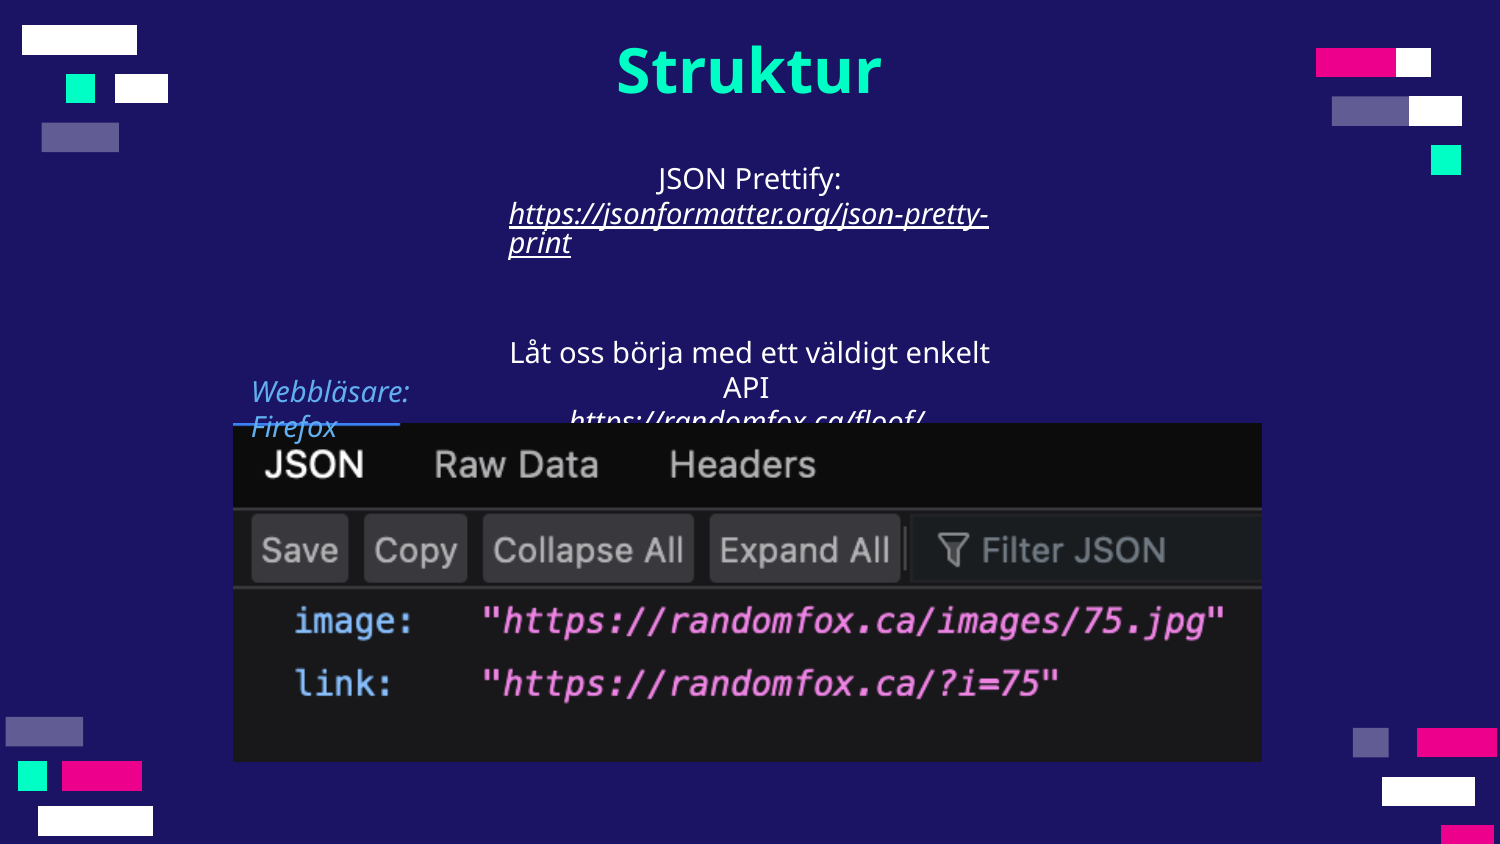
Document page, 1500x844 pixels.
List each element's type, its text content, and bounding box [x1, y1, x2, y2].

text_box Webbläsare: Firefox [235, 358, 507, 422]
text_box [38, 806, 154, 836]
text_box [1431, 145, 1461, 175]
title Struktur [209, 16, 1291, 126]
text_box [1416, 727, 1498, 758]
text_box [1441, 825, 1495, 844]
text_box [5, 716, 84, 747]
text_box [41, 122, 119, 153]
text_box [17, 761, 48, 791]
text_box [1352, 727, 1389, 758]
text_box [114, 73, 168, 104]
text_box [1331, 96, 1410, 126]
picture [233, 423, 1262, 762]
text_box [1410, 96, 1463, 126]
text_box [21, 25, 137, 55]
text_box [61, 761, 143, 791]
text_box [1381, 776, 1476, 806]
text_box [1316, 47, 1397, 78]
text_box JSON Prettify: https://jsonformatter.org/json-pretty-print Låt oss börja med ett väldigt enkelt API https://randomfox.ca/floof/ [493, 145, 1007, 422]
text_box [65, 73, 96, 104]
text_box [1397, 47, 1432, 78]
